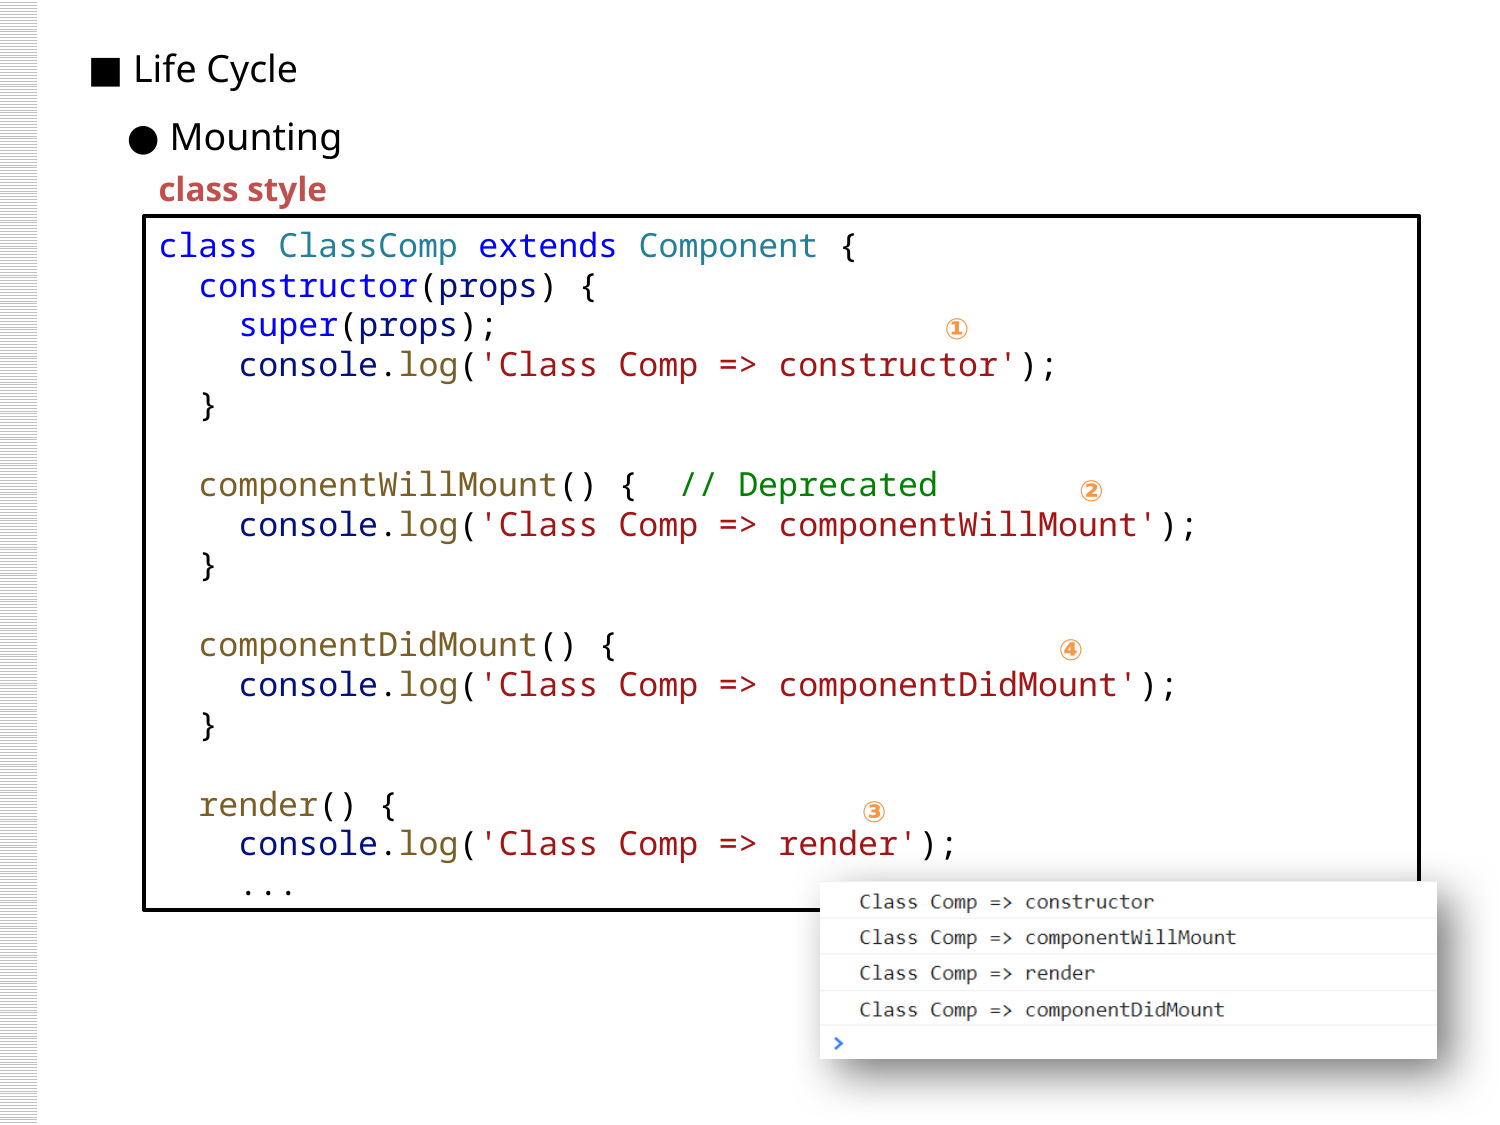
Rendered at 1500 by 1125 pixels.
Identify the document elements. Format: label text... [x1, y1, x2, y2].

text_box ■ Life Cycle ● Mounting [73, 15, 358, 166]
text_box ③ [847, 785, 902, 836]
picture [820, 881, 1438, 1059]
text_box [813, 881, 820, 912]
text_box class ClassComp extends Component { constructor(props) { super(props); console.log('Class Comp => constructor'); } componentWillMount() { // Deprecated console.log('Class Comp => componentWillMount'); } componentDidMount() { console.log('Class Comp => componentDidMount'); } render() { console.log('Class Comp => render'); ... [142, 214, 1421, 912]
text_box [821, 872, 1421, 881]
text_box ② [1064, 464, 1119, 515]
text_box ④ [1043, 623, 1099, 674]
text_box ① [929, 302, 985, 353]
text_box class style [143, 160, 343, 216]
